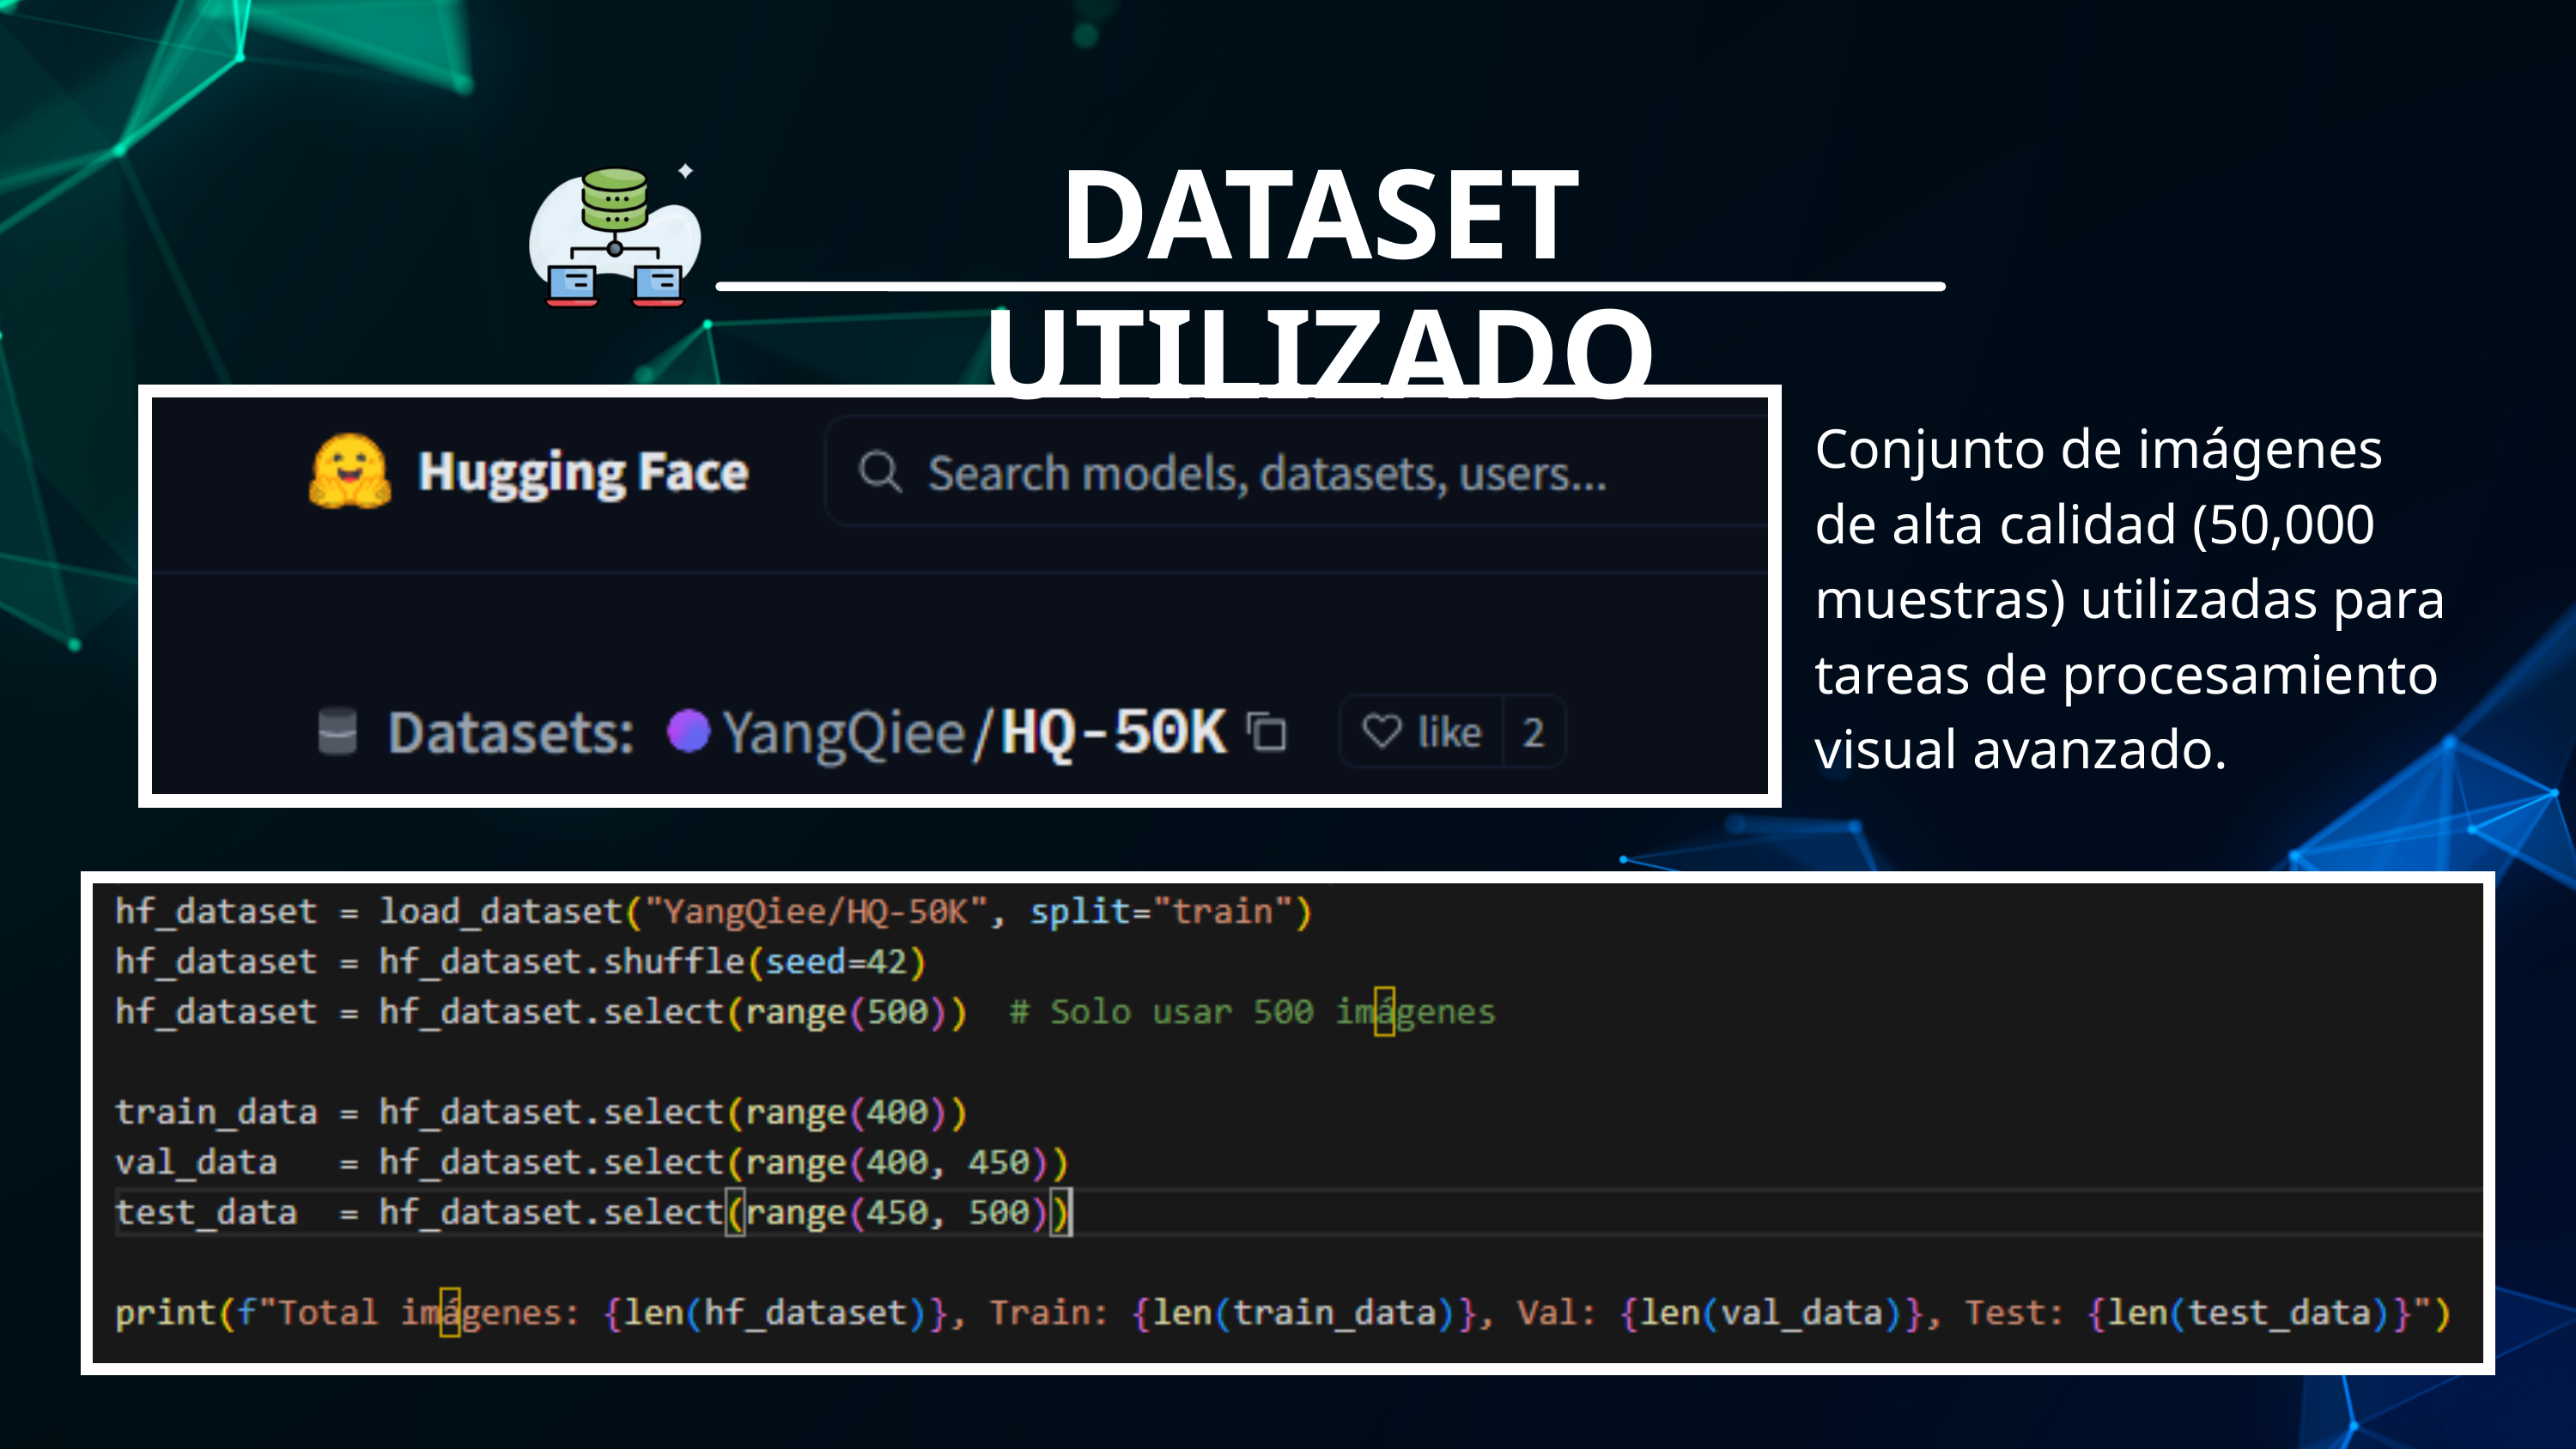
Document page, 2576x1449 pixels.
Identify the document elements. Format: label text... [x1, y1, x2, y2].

text_box [501, 138, 756, 346]
text_box [0, 0, 2576, 1449]
text_box DATASET UTILIZADO [720, 287, 1921, 423]
text_box [87, 876, 2489, 1370]
text_box Conjunto de imágenes de alta calidad (50,000 muestras) utilizadas para tareas de procesamiento visual avanzado. [1814, 403, 2460, 780]
text_box DATASET UTILIZADO [756, 143, 1921, 286]
text_box [144, 391, 1776, 801]
